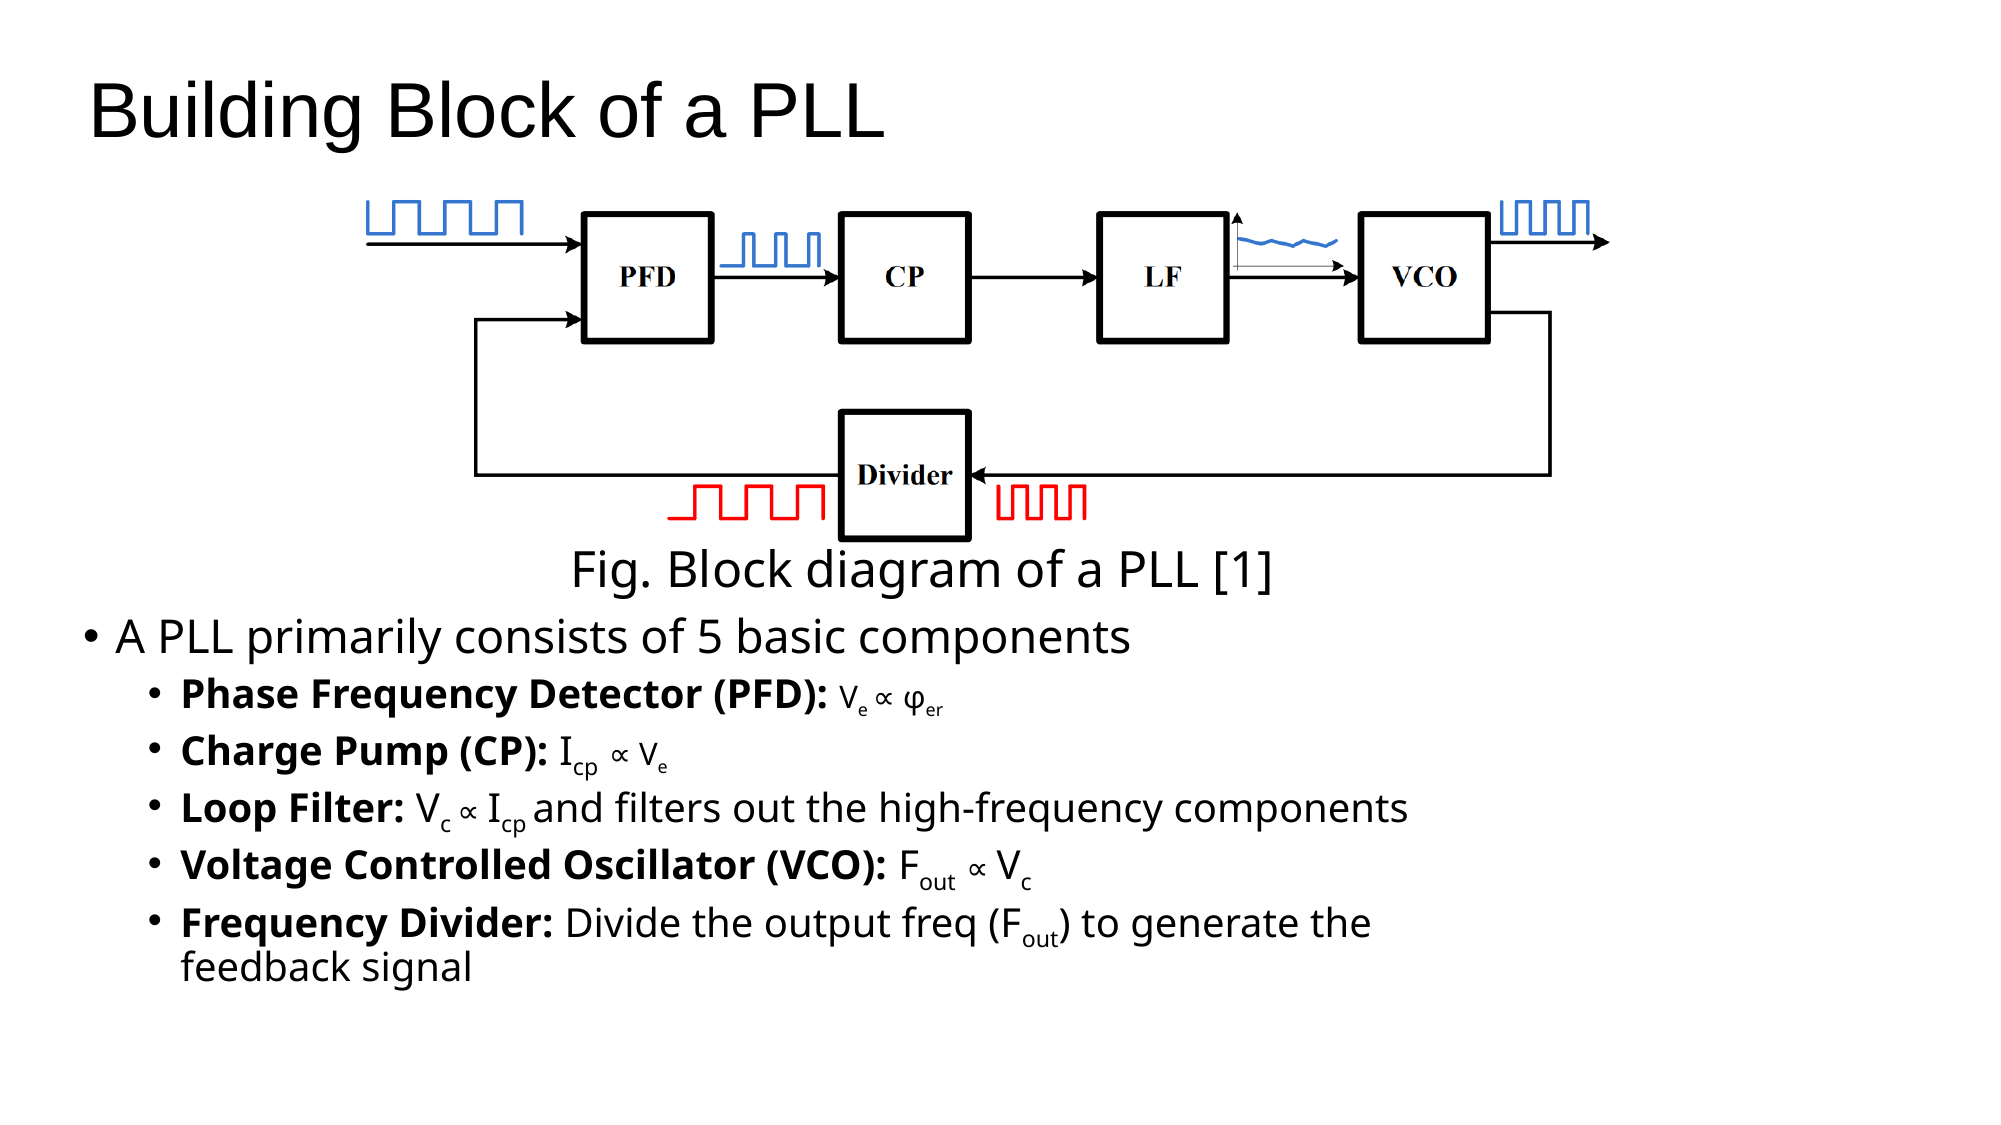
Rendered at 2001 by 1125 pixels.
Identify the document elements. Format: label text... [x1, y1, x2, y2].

picture [327, 163, 1617, 563]
text_box Building Block of a PLL [68, 50, 1932, 176]
text_box Fig. Block diagram of a PLL [1] [420, 563, 1425, 605]
list A PLL primarily consists of 5 basic components Phase Frequency Detector (PFD): Ve ∝ φer Charge Pump (CP): Icp ∝ Ve Loop Filter: Vc ∝ Icp and filters out the high-frequency components Voltage Controlled Oscillator (VCO): Fout ∝ Vc Frequency Divider: Divide the output freq (Fout) to generate the feedback signal [68, 605, 1435, 1040]
